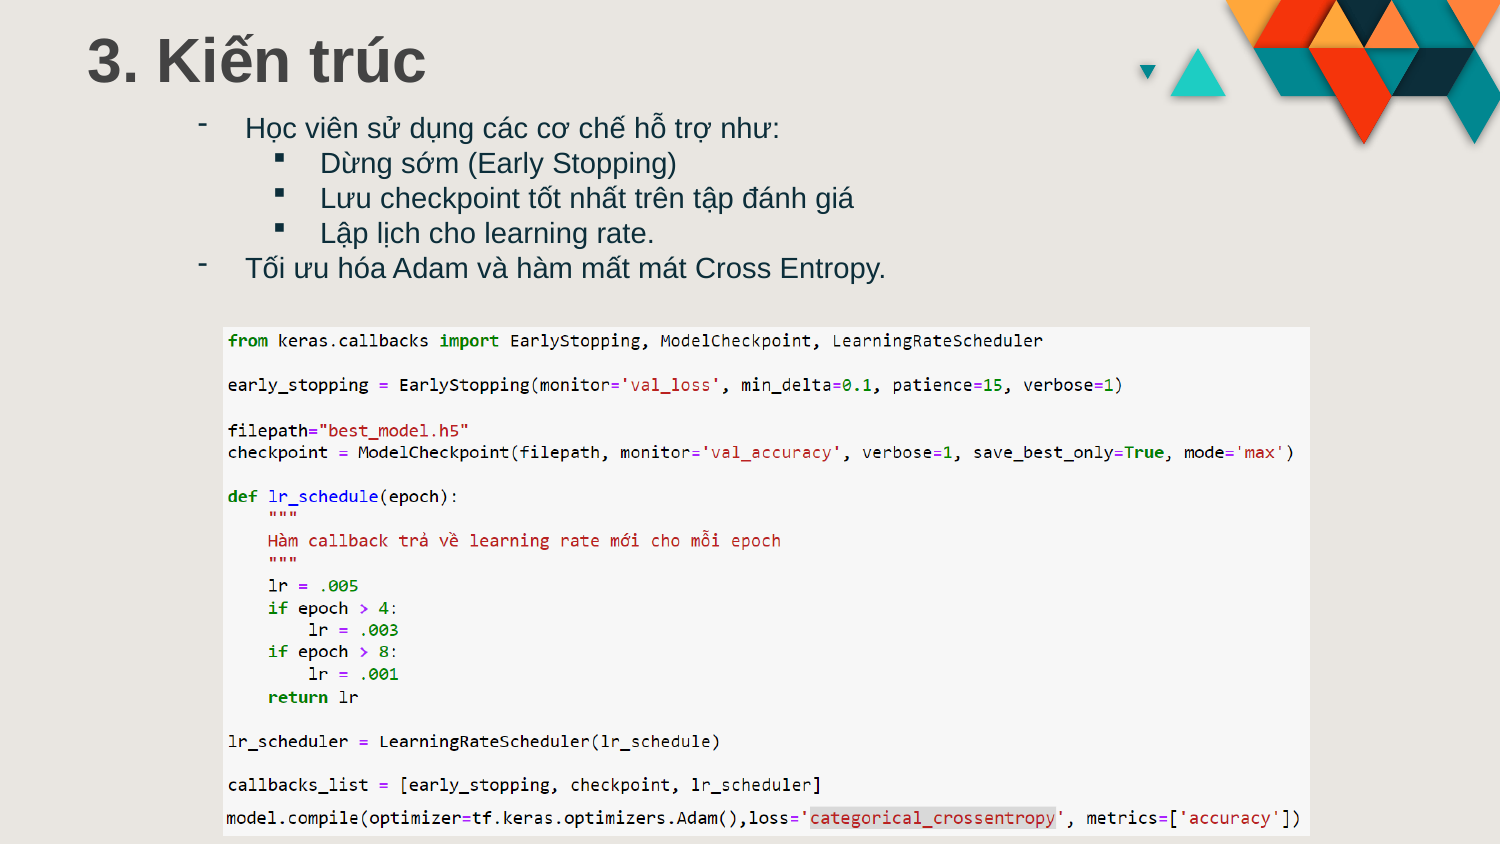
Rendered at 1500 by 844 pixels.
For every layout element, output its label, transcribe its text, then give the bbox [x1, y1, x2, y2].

picture [223, 327, 1310, 836]
title 3. Kiến trúc [72, 7, 556, 110]
subtitle Học viên sử dụng các cơ chế hỗ trợ như: Dừng sớm (Early Stopping) Lưu checkpoint tốt nhất trên tập đánh giá Lập lịch cho learning rate. Tối ưu hóa Adam và hàm mất mát Cross Entropy. [183, 94, 1351, 317]
